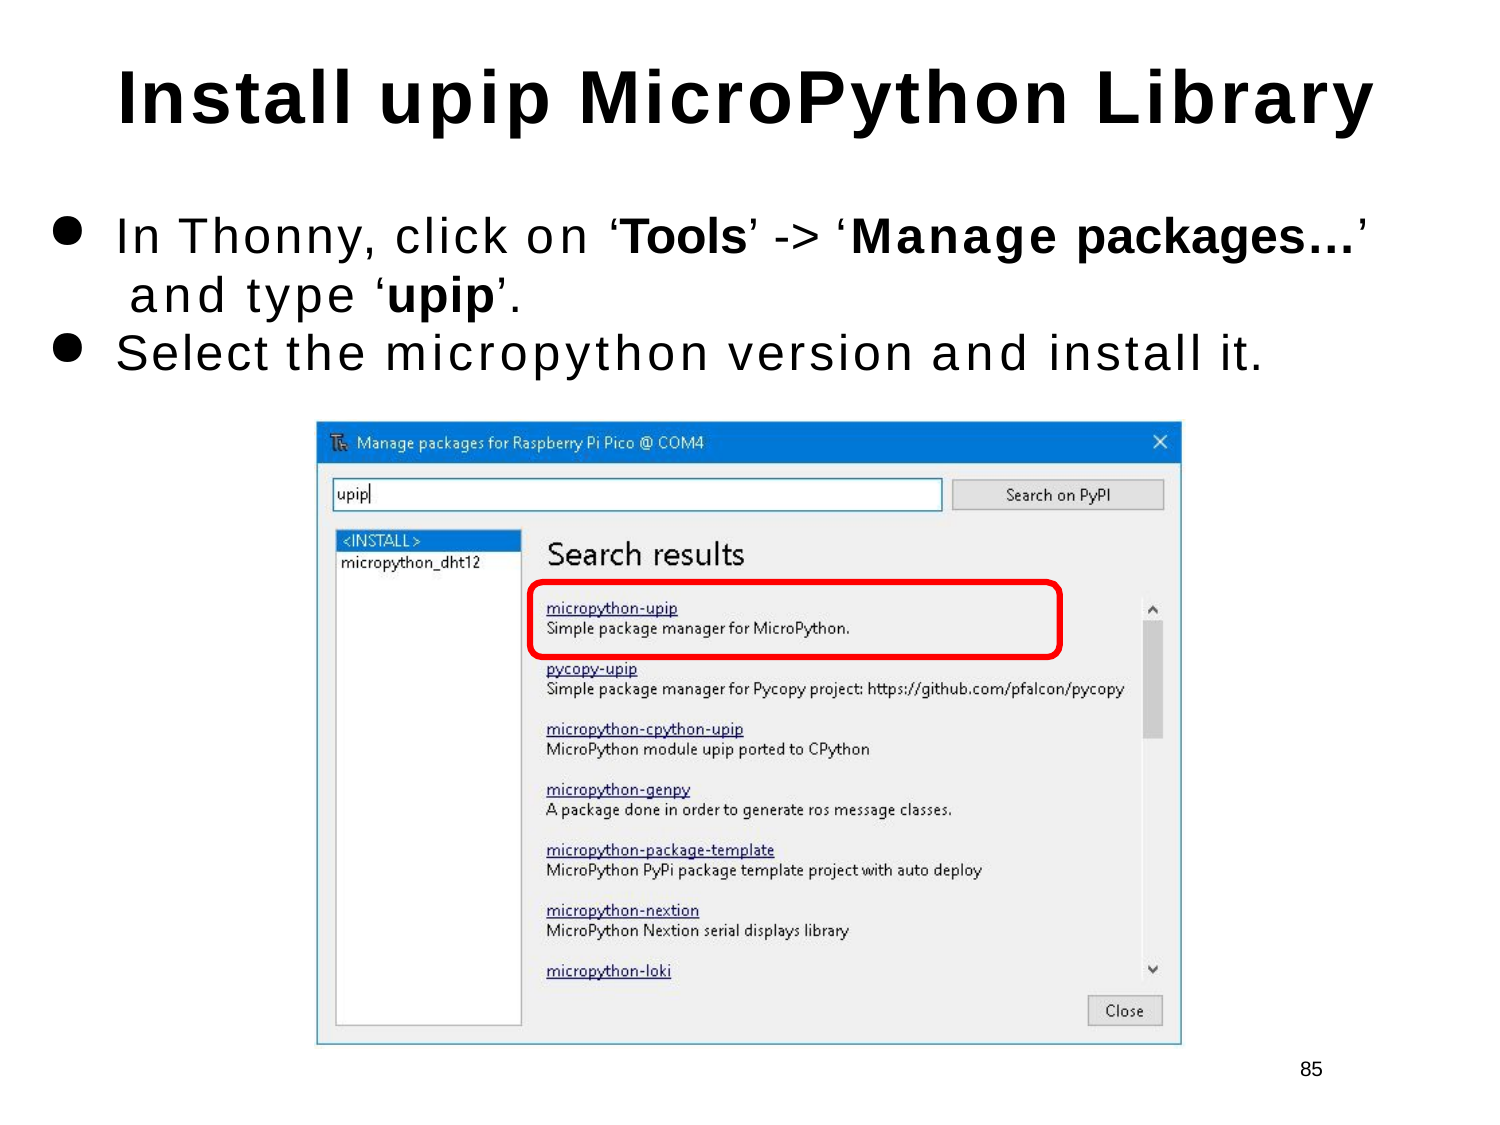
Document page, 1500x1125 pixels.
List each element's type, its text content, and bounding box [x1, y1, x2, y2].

text_box In Thonny, click on ‘Tools’ -> ‘Manage packages…’ and type ‘upip’. Select the micropython version and install it. [45, 199, 1381, 381]
title Install upip MicroPython Library [115, 46, 1386, 237]
text_box 85 [1298, 1055, 1326, 1081]
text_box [314, 419, 1186, 1049]
